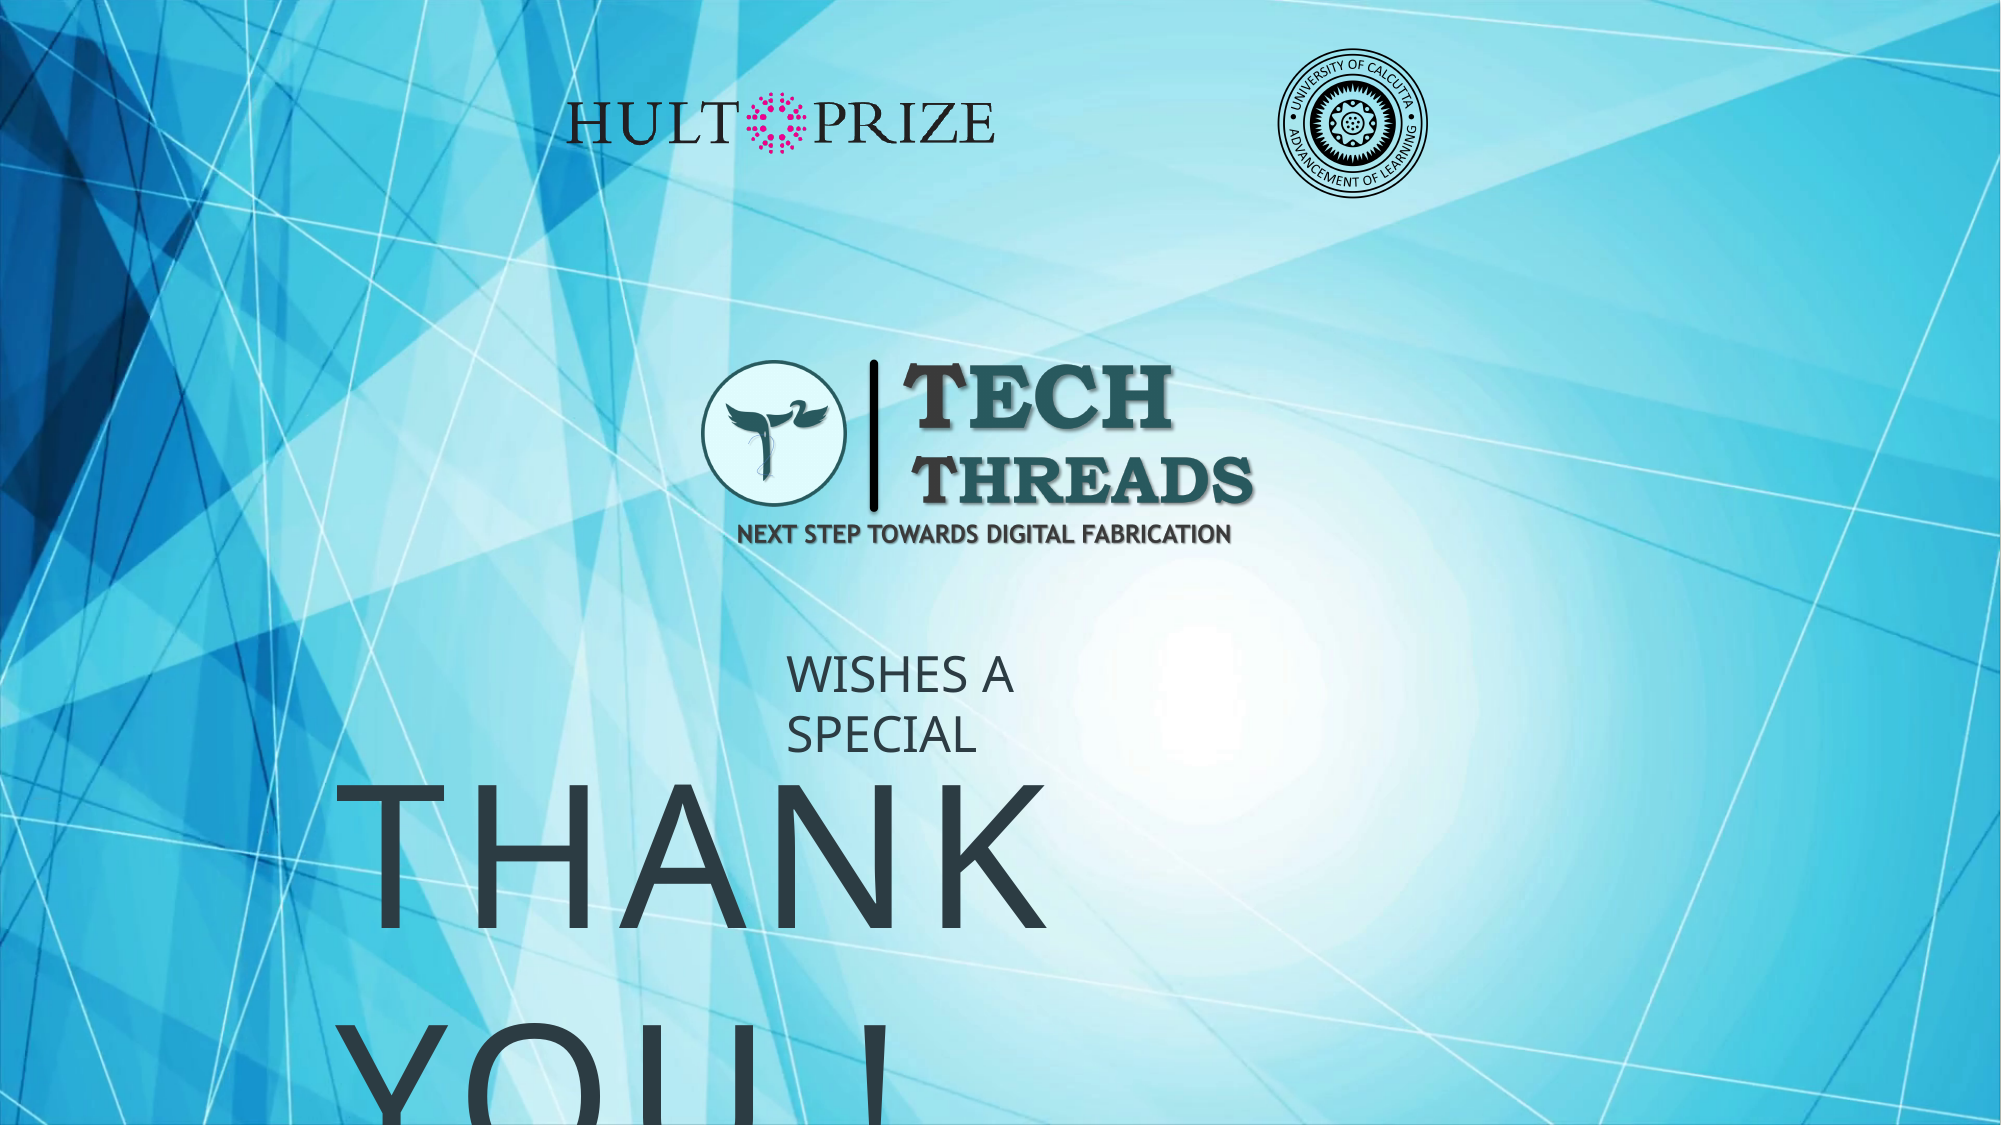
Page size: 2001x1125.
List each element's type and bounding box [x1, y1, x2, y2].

picture [0, 0, 2000, 1125]
text_box [565, 40, 1434, 205]
